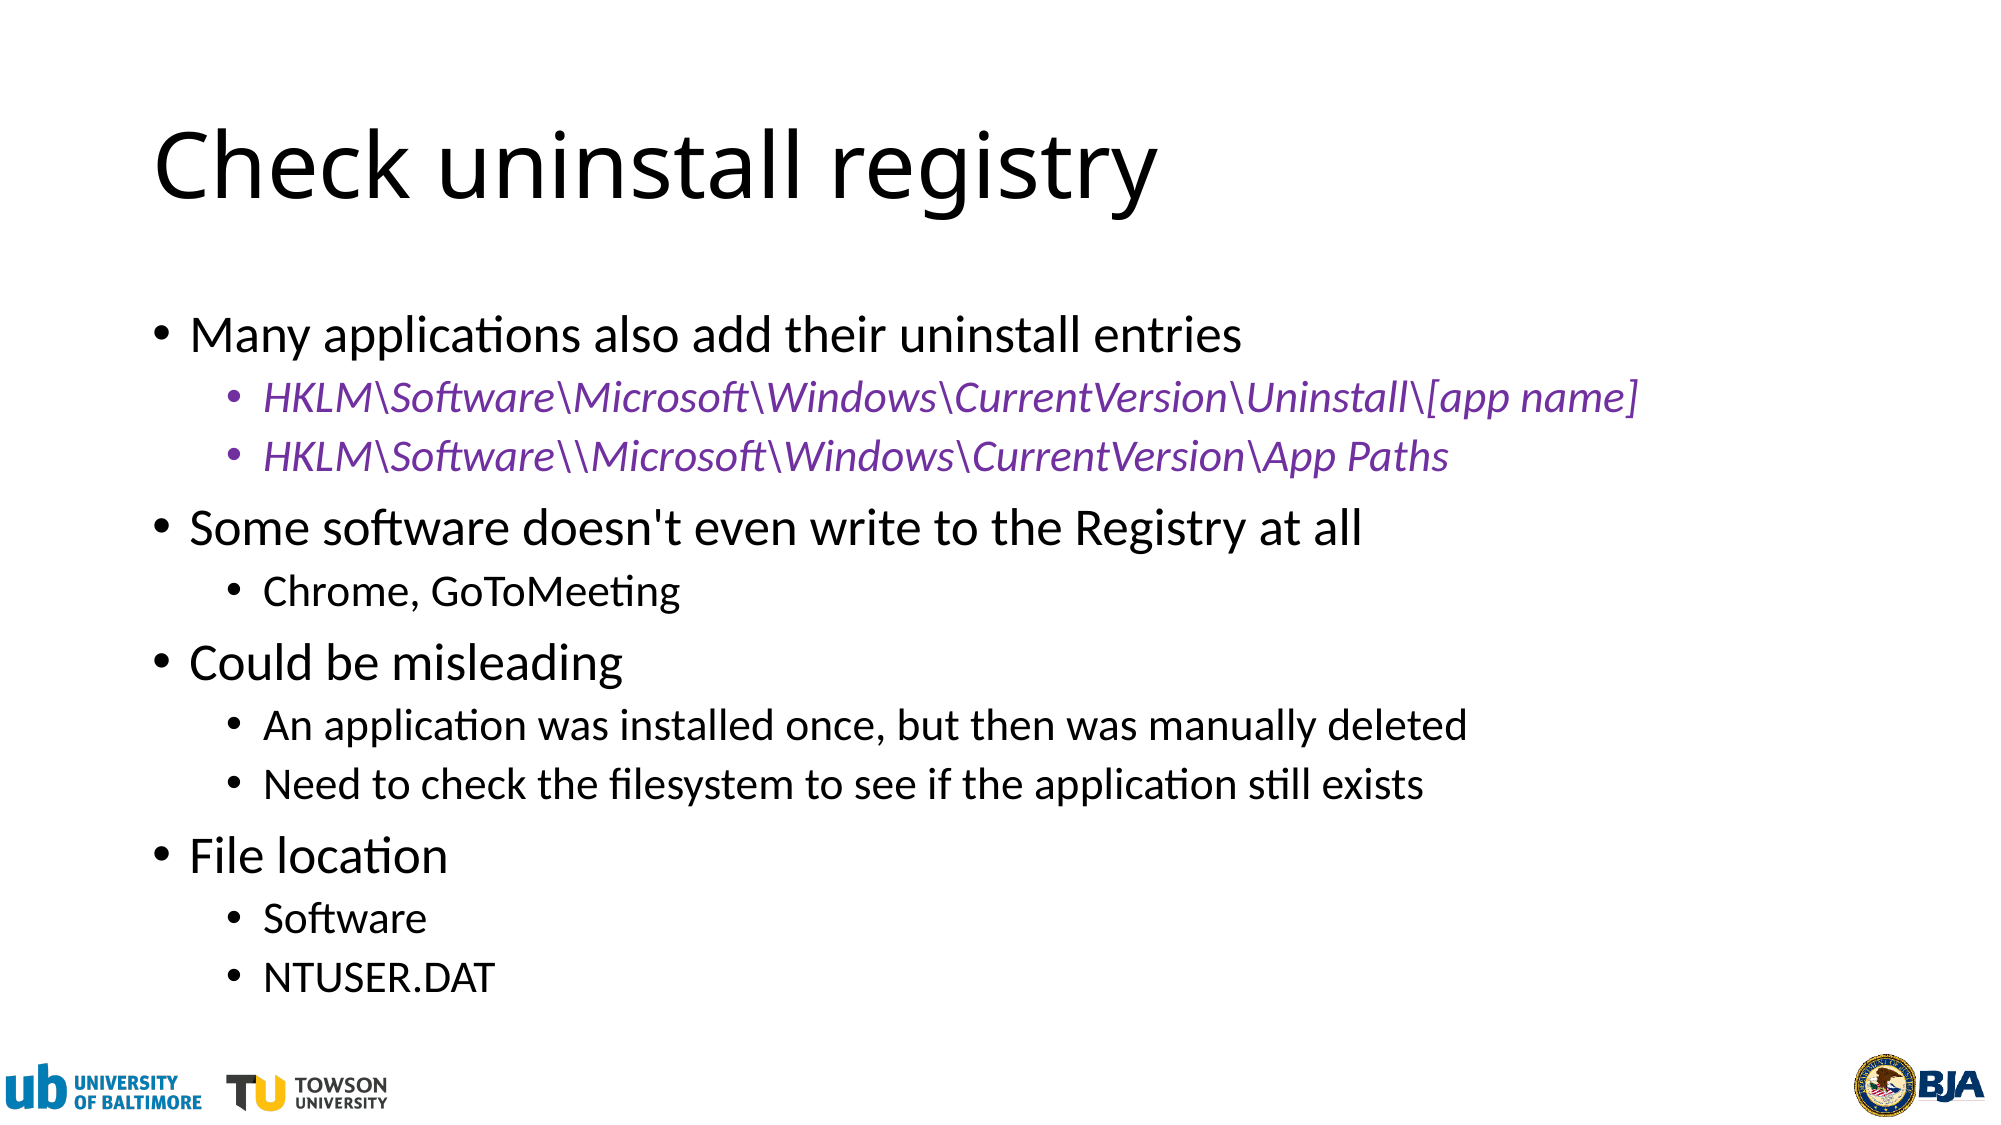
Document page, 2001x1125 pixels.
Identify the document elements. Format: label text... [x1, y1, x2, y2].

picture [1854, 1054, 1986, 1117]
title Check uninstall registry [137, 59, 1863, 278]
list Many applications also add their uninstall entries HKLM\Software\Microsoft\Windows\CurrentVersion\Uninstall\[app name] HKLM\Software\\Microsoft\Windows\CurrentVersion\App Paths Some software doesn't even write to the Registry at all Chrome, GoToMeeting Could be misleading An application was installed once, but then was manually deleted Need to check the filesystem to see if the application still exists File location Software NTUSER.DAT [137, 299, 1863, 1014]
picture [0, 1031, 407, 1125]
